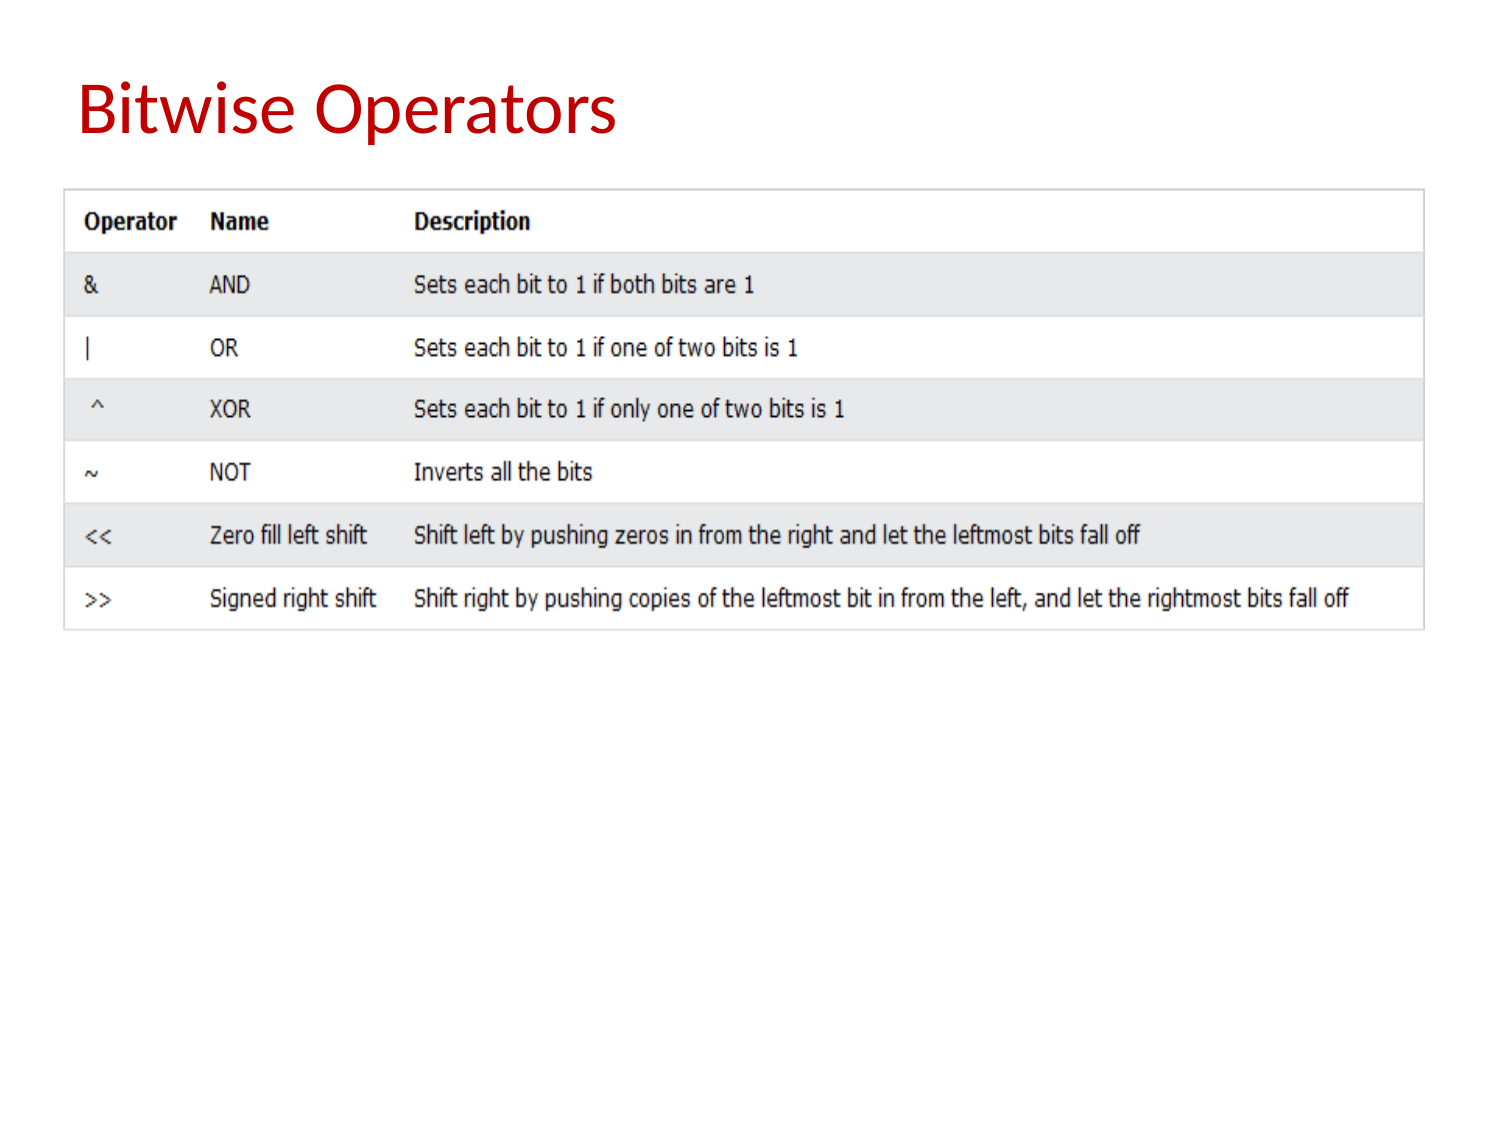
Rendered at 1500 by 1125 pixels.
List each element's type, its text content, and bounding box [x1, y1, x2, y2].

picture [61, 187, 1426, 645]
title Bitwise Operators [62, 75, 1200, 133]
